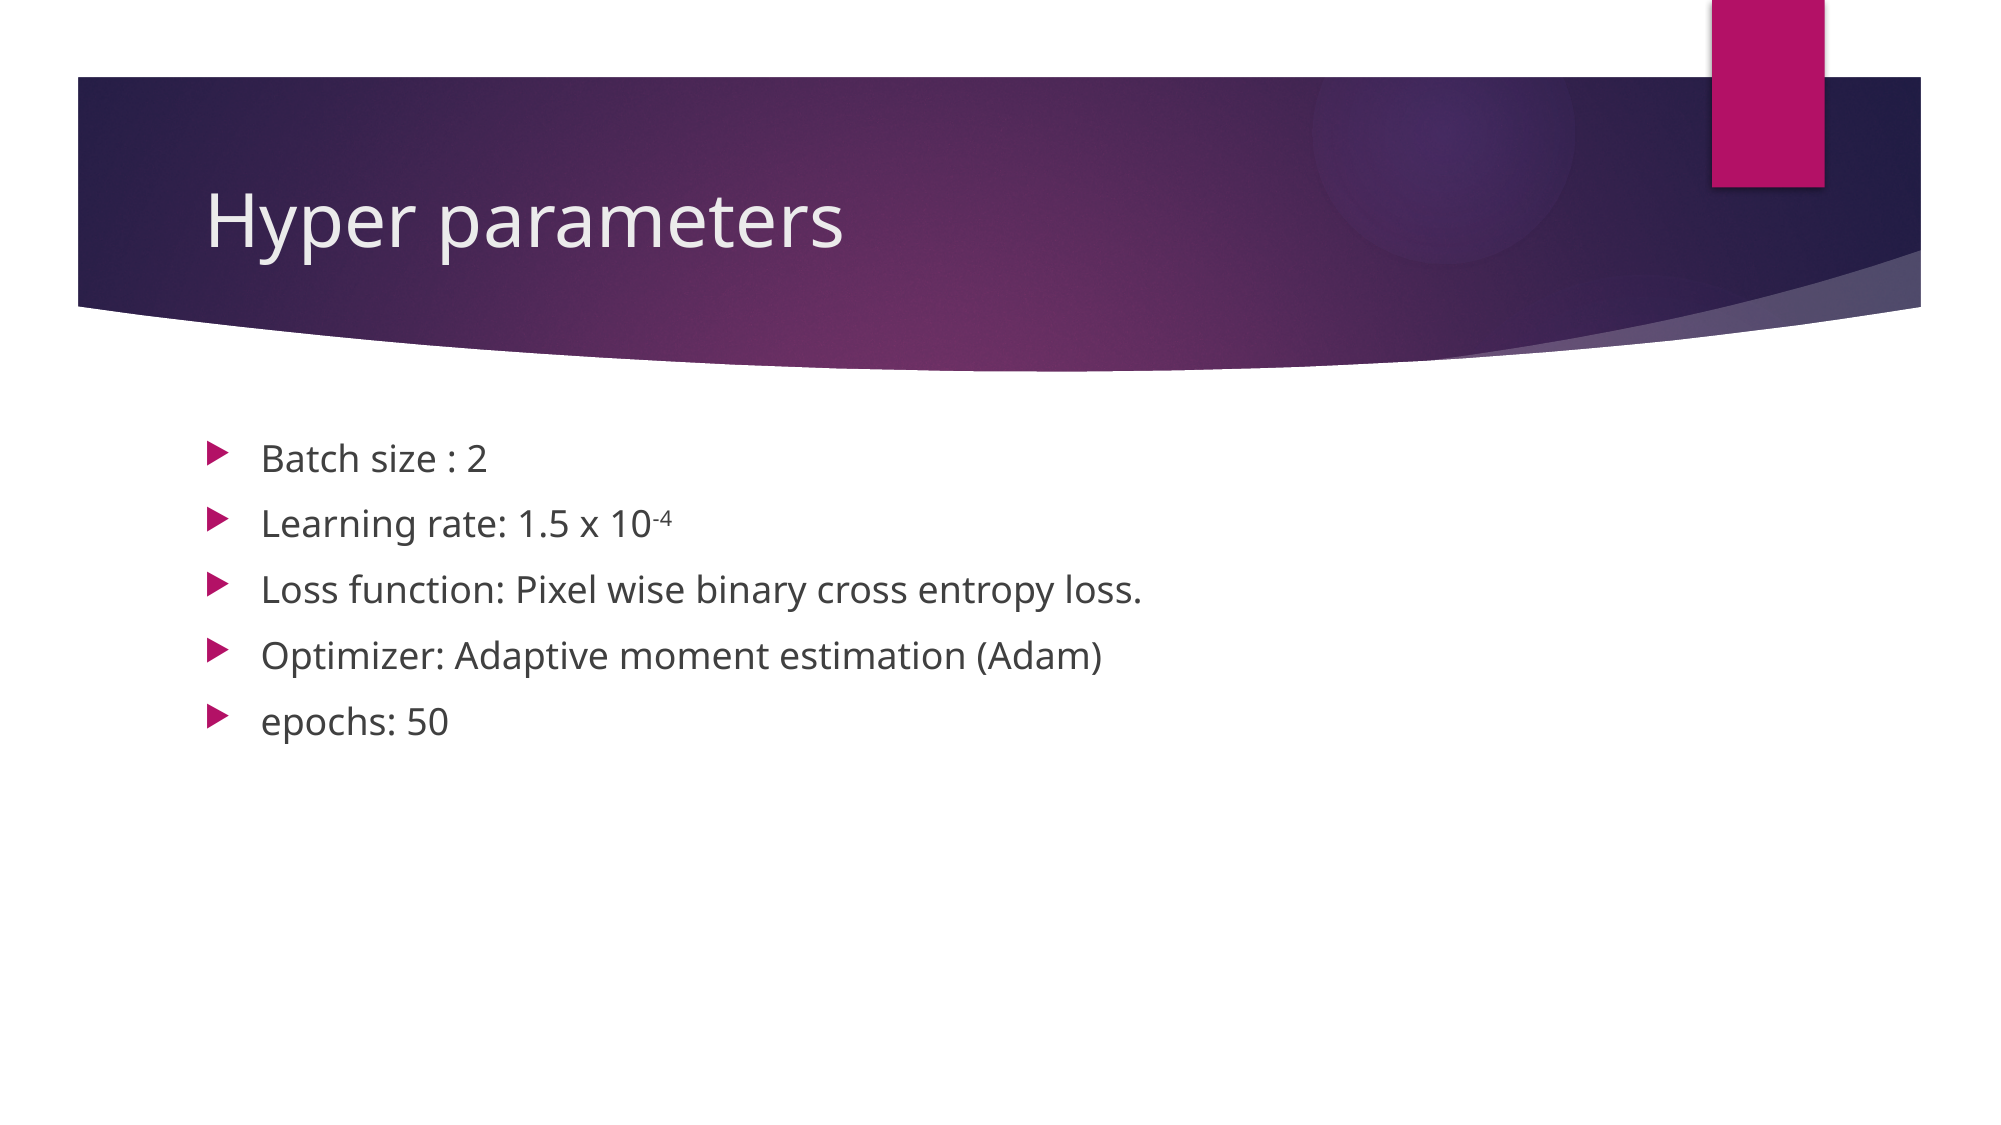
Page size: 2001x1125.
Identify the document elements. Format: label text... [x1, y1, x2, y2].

title Hyper parameters [189, 159, 1627, 276]
list Batch size : 2 Learning rate: 1.5 x 10-4 Loss function: Pixel wise binary cross entropy loss. Optimizer: Adaptive moment estimation (Adam) epochs: 50 [189, 427, 1638, 988]
